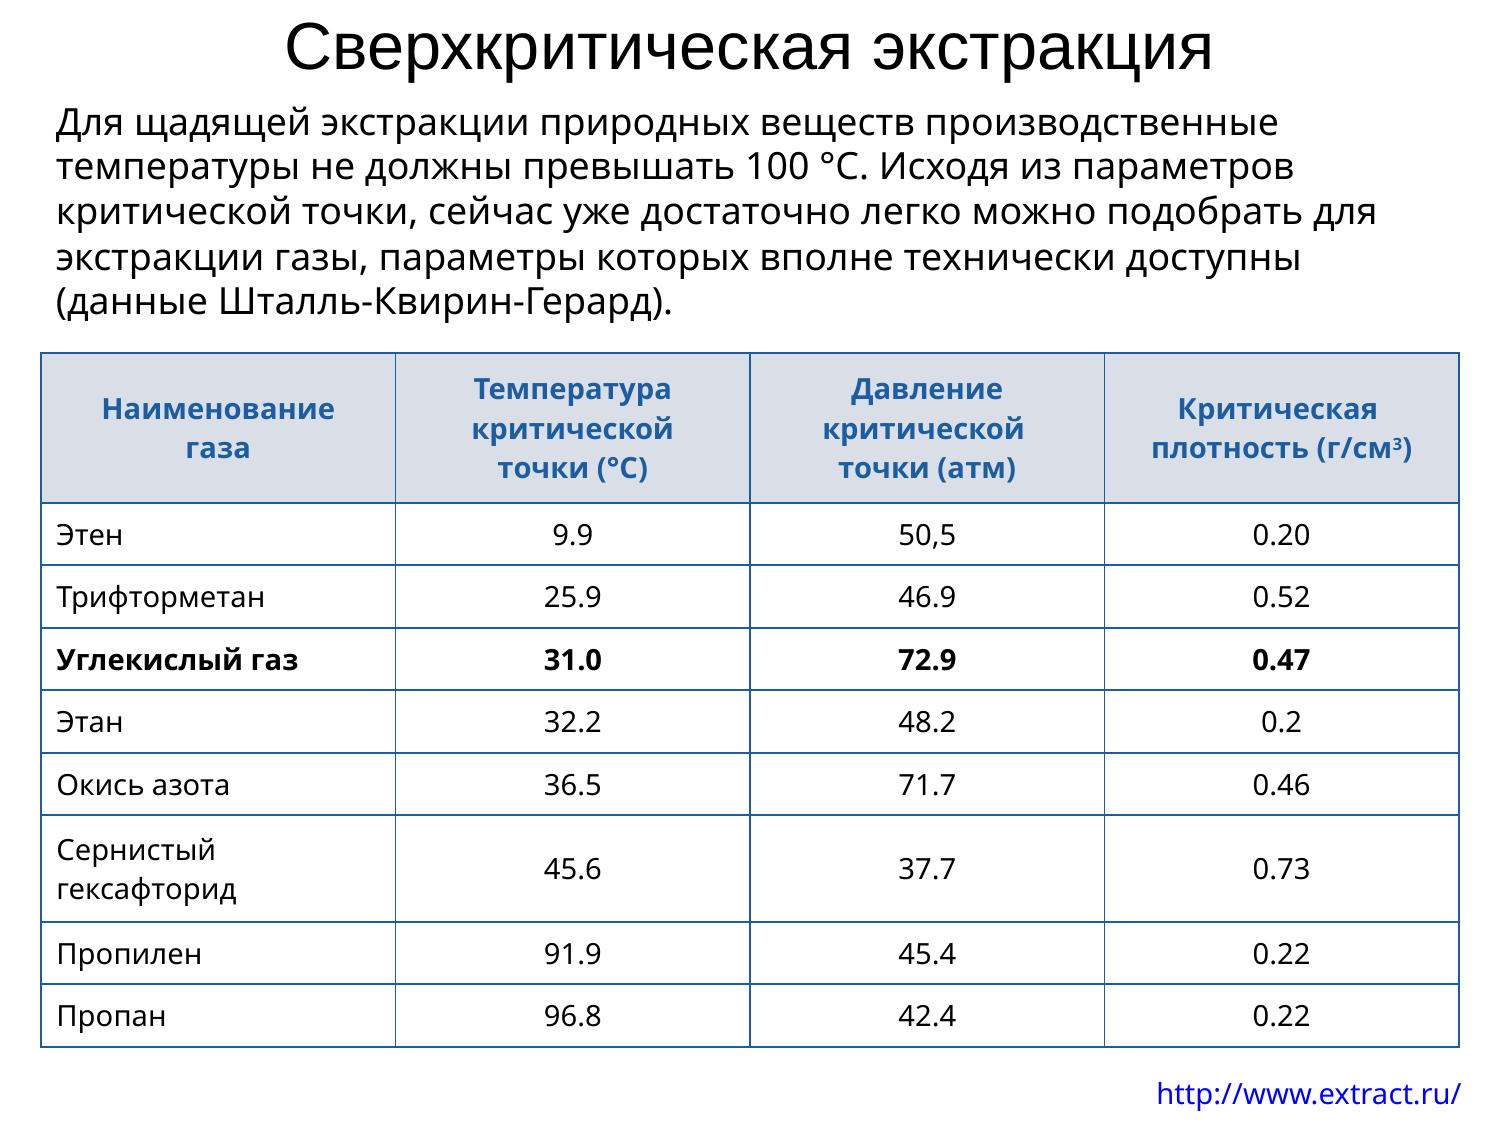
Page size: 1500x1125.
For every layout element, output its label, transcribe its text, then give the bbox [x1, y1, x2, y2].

table_header Давление критической точки (атм) [751, 354, 1104, 502]
table_cell 0.46 [1105, 754, 1458, 814]
table_cell 0.22 [1105, 923, 1458, 983]
table_cell 0.73 [1105, 816, 1458, 921]
table_cell 72.9 [751, 629, 1104, 689]
table_cell 0.2 [1105, 691, 1458, 752]
text_box http://www.extract.ru/ [1141, 1067, 1477, 1118]
table_cell 36.5 [396, 754, 749, 814]
table_cell Этан [42, 691, 395, 752]
table_cell 48.2 [751, 691, 1104, 752]
table_cell 0.22 [1105, 985, 1458, 1046]
table_cell 71.7 [751, 754, 1104, 814]
table_cell Окись азота [42, 754, 395, 814]
table_cell 9.9 [396, 504, 749, 564]
table_cell 96.8 [396, 985, 749, 1046]
table_cell 42.4 [751, 985, 1104, 1046]
table_cell 0.20 [1105, 504, 1458, 564]
table_cell Углекислый газ [42, 629, 395, 689]
table_cell 45.6 [396, 816, 749, 921]
table_cell 0.52 [1105, 566, 1458, 627]
table_cell Сернистый гексафторид [42, 816, 395, 921]
table_cell 91.9 [396, 923, 749, 983]
table_cell 0.47 [1105, 629, 1458, 689]
table_header Критическая плотность (г/см3) [1105, 354, 1458, 502]
table_cell 25.9 [396, 566, 749, 627]
table_header Наименование газа [42, 354, 395, 502]
table_cell Этен [42, 504, 395, 564]
table_cell 37.7 [751, 816, 1104, 921]
title Сверхкритическая экстракция [0, 0, 1500, 91]
table_cell Пропан [42, 985, 395, 1046]
table_cell 46.9 [751, 566, 1104, 627]
table_header Температура критической точки (°С) [396, 354, 749, 502]
table_cell Трифторметан [42, 566, 395, 627]
table_cell 31.0 [396, 629, 749, 689]
text_box Для щадящей экстракции природных веществ производственные температуры не должны превышать 100 °С. Исходя из параметров критической точки, сейчас уже достаточно легко можно подобрать для экстракции газы, параметры которых вполне технически доступны (данные Шталль-Квирин-Герард). [41, 90, 1459, 330]
table_cell 50,5 [751, 504, 1104, 564]
table_cell 45.4 [751, 923, 1104, 983]
table_cell 32.2 [396, 691, 749, 752]
table_cell Пропилен [42, 923, 395, 983]
